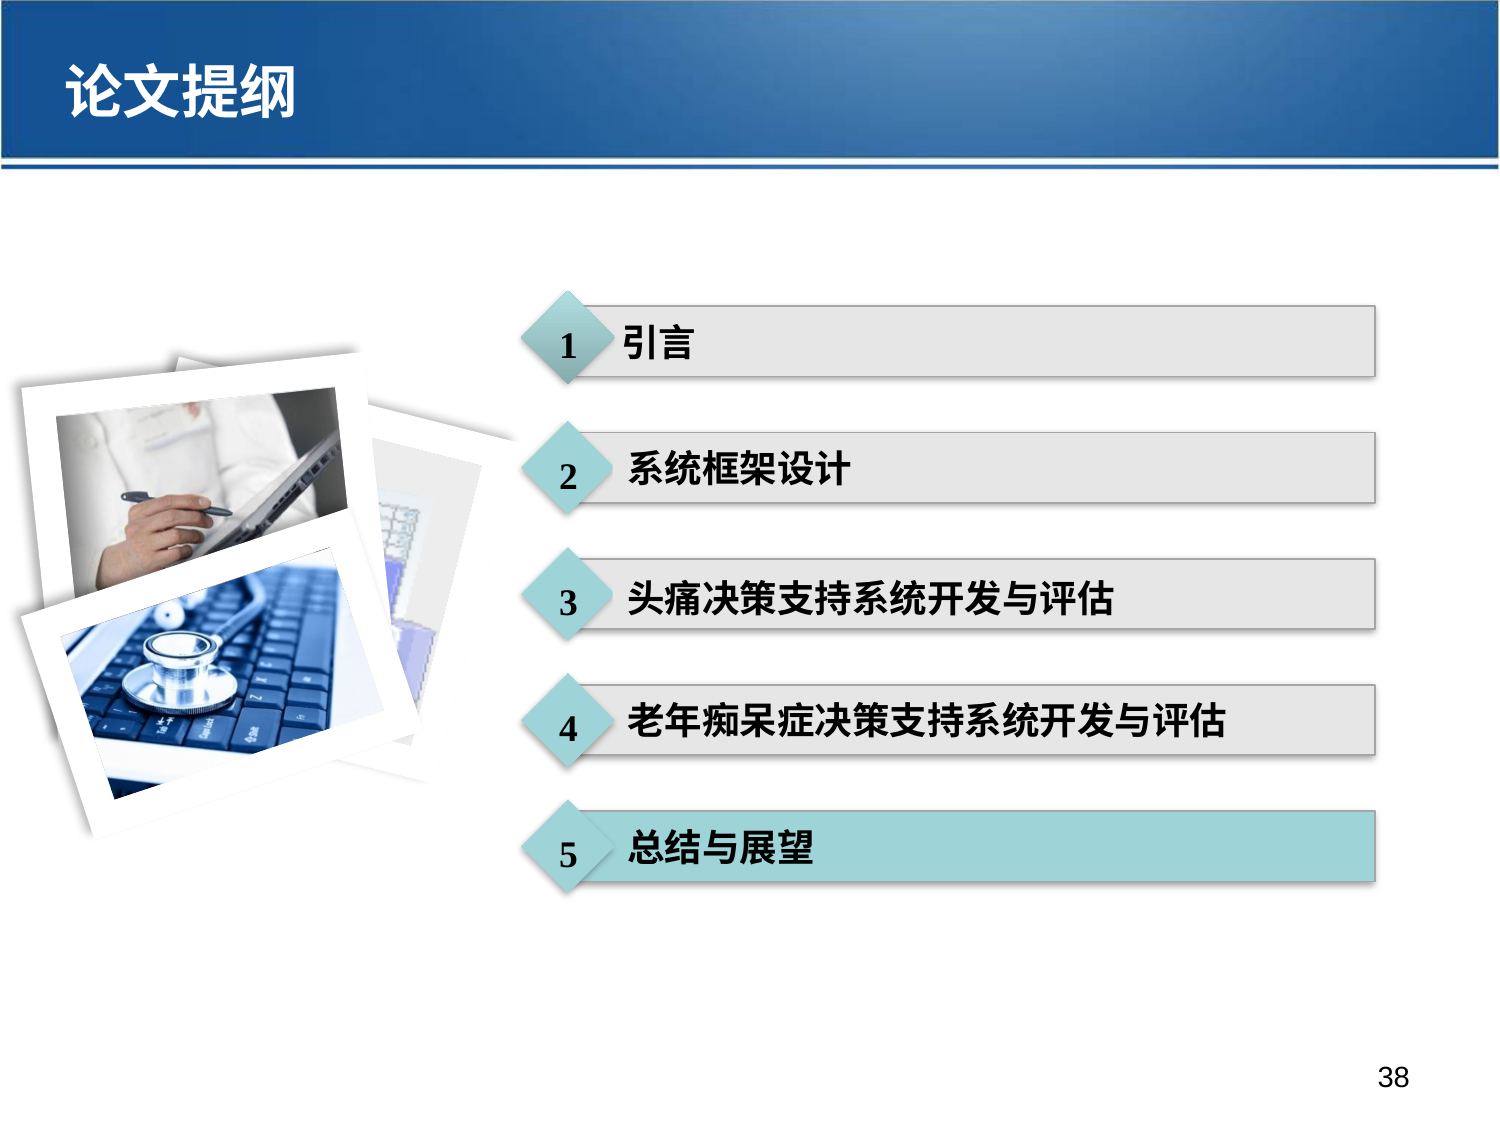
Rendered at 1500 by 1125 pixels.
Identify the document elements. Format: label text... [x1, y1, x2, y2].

text_box 论文提纲 [49, 47, 1329, 133]
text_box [520, 799, 1376, 894]
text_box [520, 546, 1376, 642]
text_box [520, 672, 1376, 768]
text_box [520, 420, 1376, 515]
text_box [585, 305, 1376, 377]
text_box 1 [521, 290, 615, 385]
text_box 引言 [606, 311, 712, 371]
picture [0, 0, 1500, 1125]
slide_number 38 [1074, 1051, 1426, 1125]
